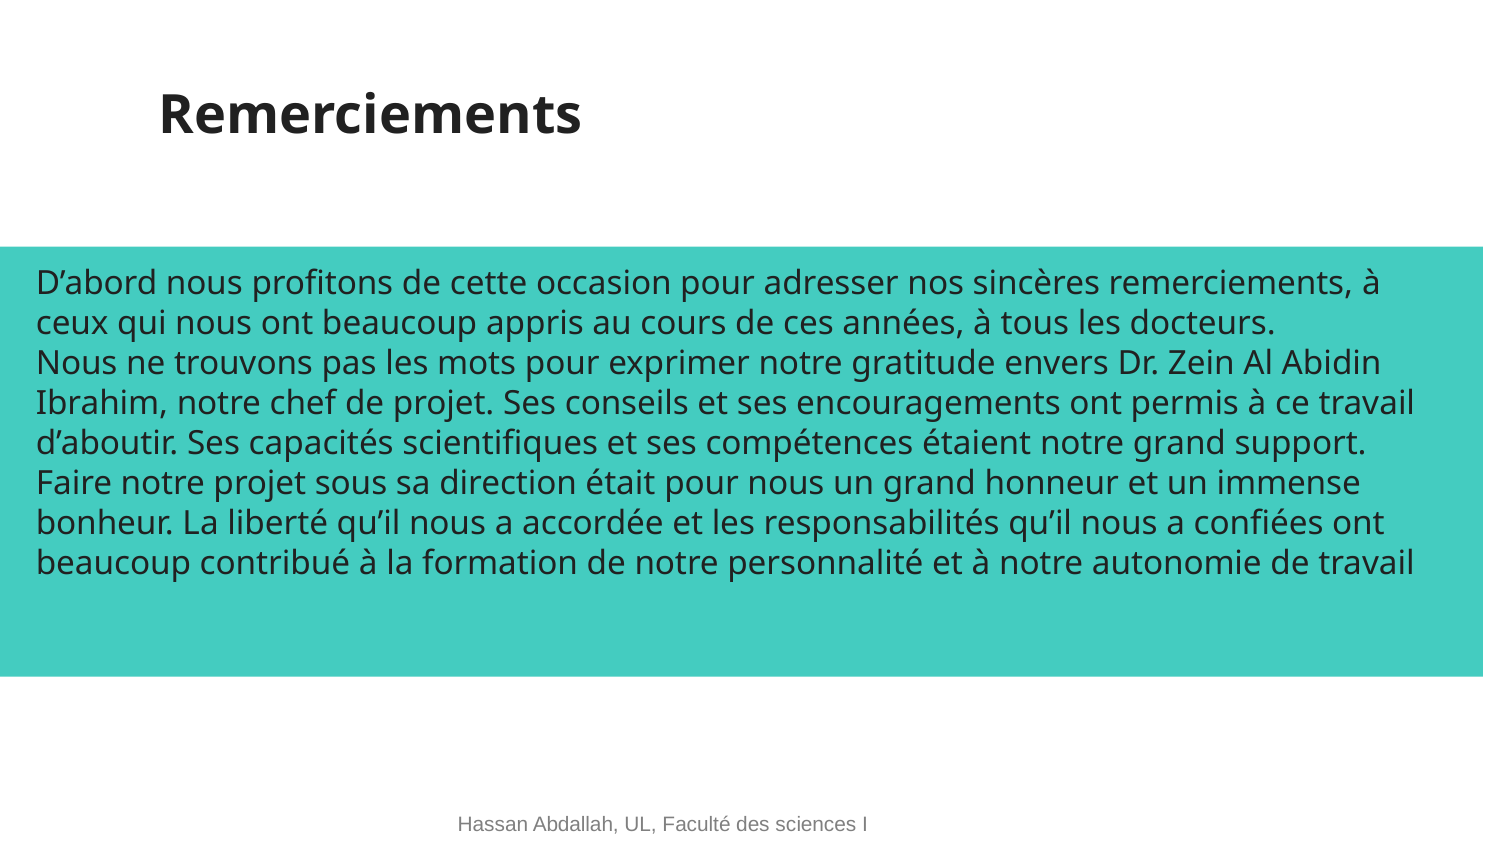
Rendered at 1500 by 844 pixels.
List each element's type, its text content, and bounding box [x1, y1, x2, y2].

text_box Hassan Abdallah, UL, Faculté des sciences I [443, 803, 1079, 844]
list D’abord nous profitons de cette occasion pour adresser nos sincères remerciements, à ceux qui nous ont beaucoup appris au cours de ces années, à tous les docteurs. Nous ne trouvons pas les mots pour exprimer notre gratitude envers Dr. Zein Al Abidin Ibrahim, notre chef de projet. Ses conseils et ses encouragements ont permis à ce travail d’aboutir. Ses capacités scientifiques et ses compétences étaient notre grand support. Faire notre projet sous sa direction était pour nous un grand honneur et un immense bonheur. La liberté qu’il nous a accordée et les responsabilités qu’il nous a confiées ont beaucoup contribué à la formation de notre personnalité et à notre autonomie de travail [0, 246, 1466, 694]
title Remerciements [143, 64, 605, 189]
text_box [1466, 246, 1483, 677]
